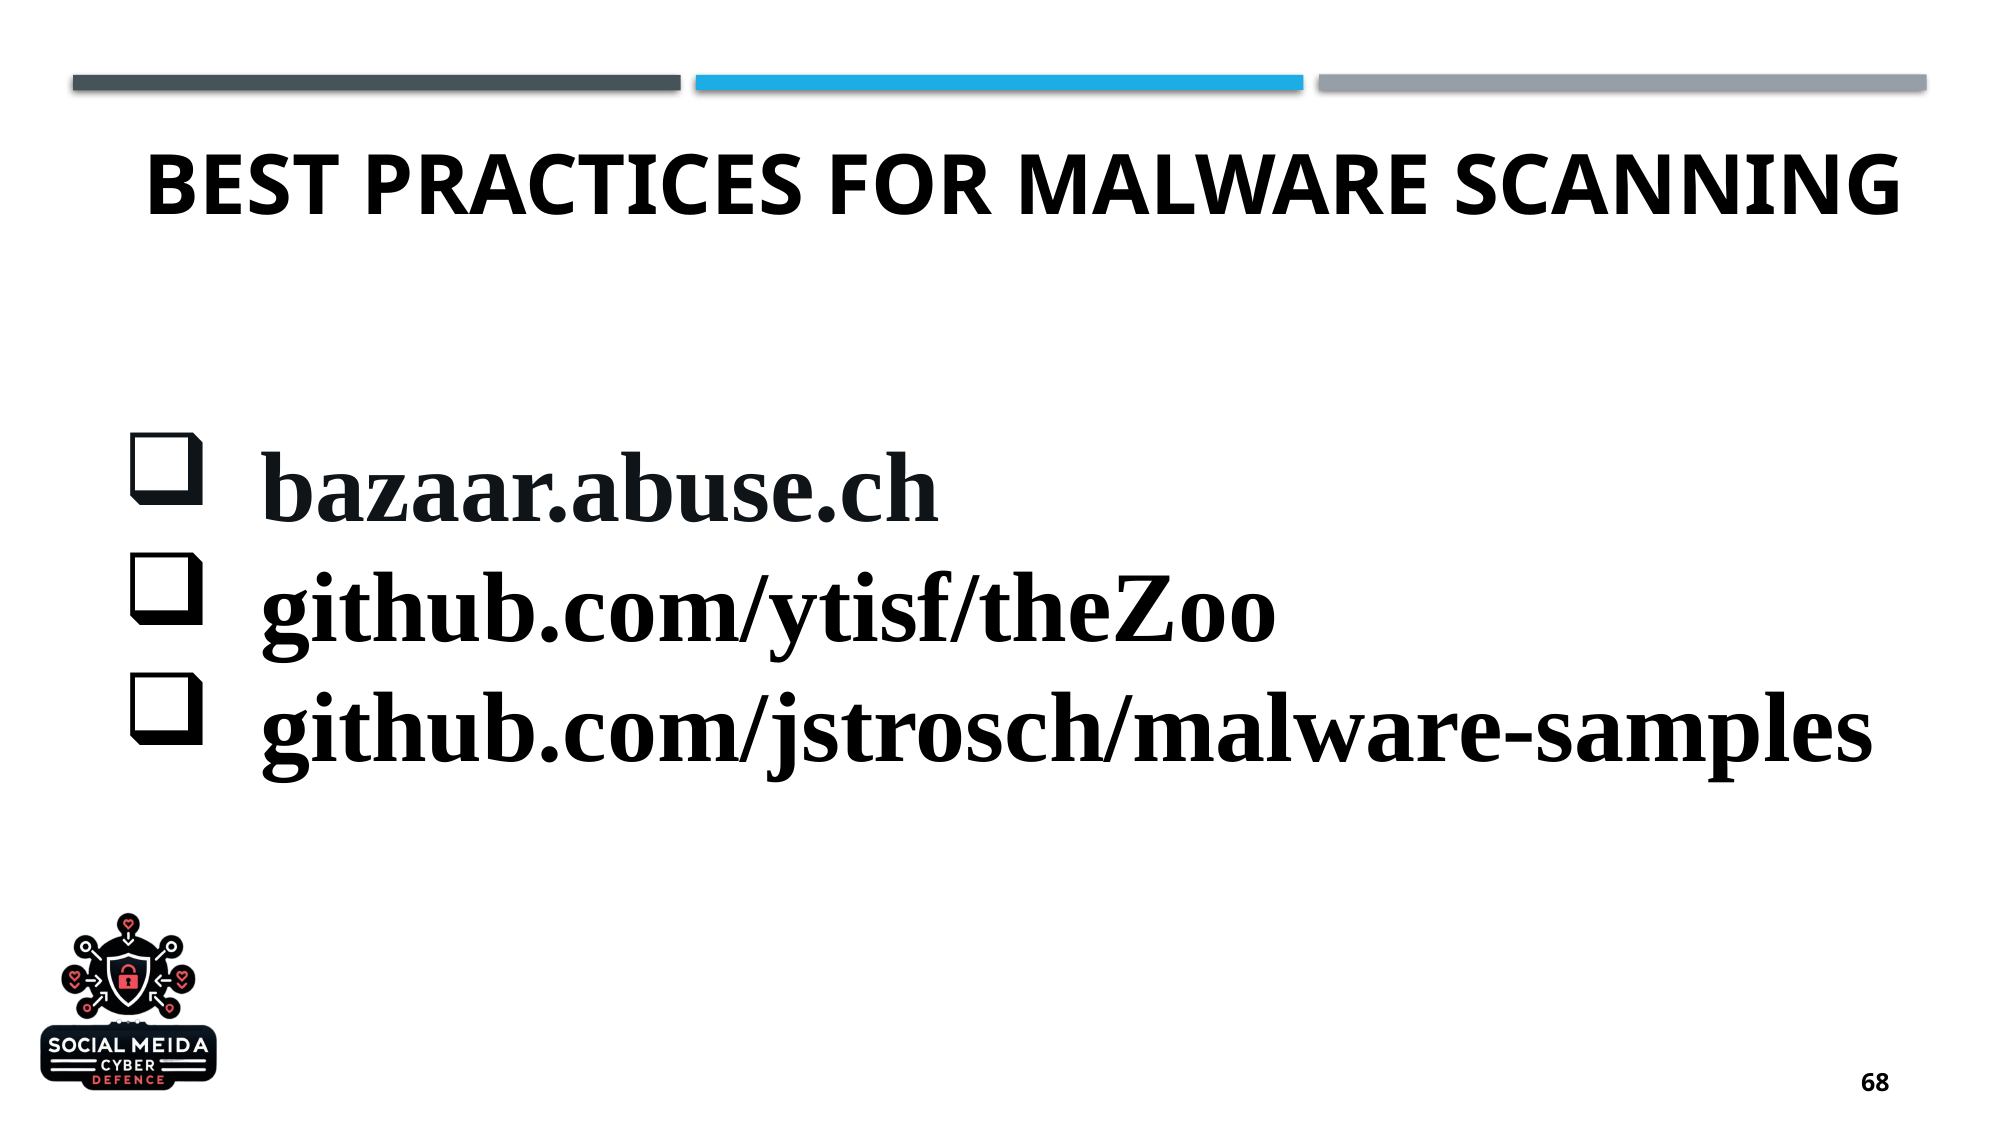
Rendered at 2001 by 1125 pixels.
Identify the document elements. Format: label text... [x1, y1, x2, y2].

text_box bazaar.abuse.ch github.com/ytisf/theZoo github.com/jstrosch/malware-samples [108, 414, 1905, 789]
slide_number 68 [1732, 1053, 1905, 1114]
picture [35, 908, 221, 1098]
text_box Best practices for malware scanning [120, 120, 1930, 239]
